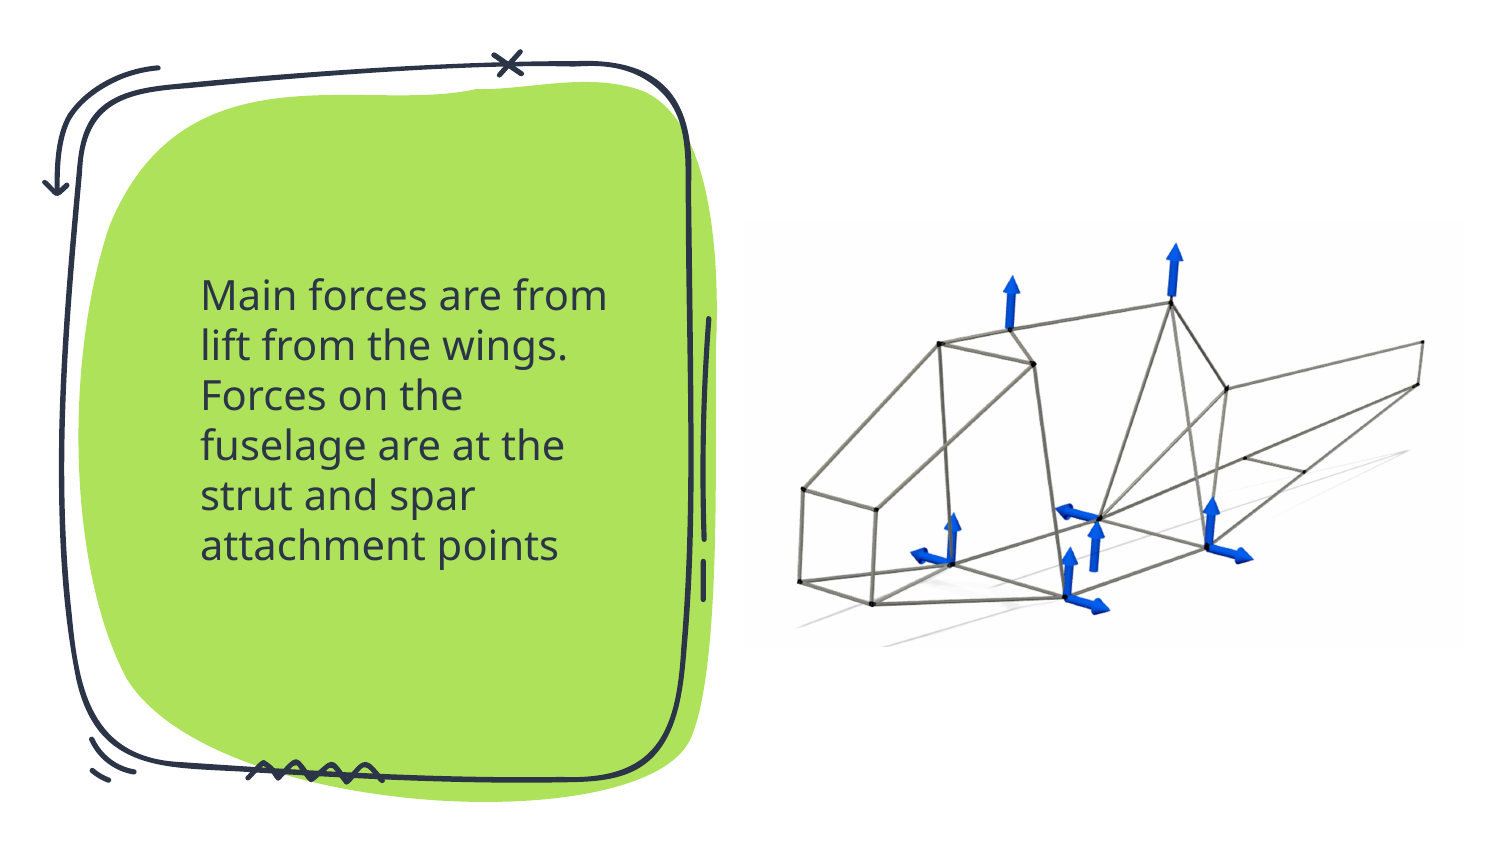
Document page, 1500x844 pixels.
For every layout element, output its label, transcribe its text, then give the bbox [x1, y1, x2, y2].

text_box Main forces are from lift from the wings. Forces on the fuselage are at the strut and spar attachment points [185, 253, 626, 548]
picture [743, 222, 1465, 647]
